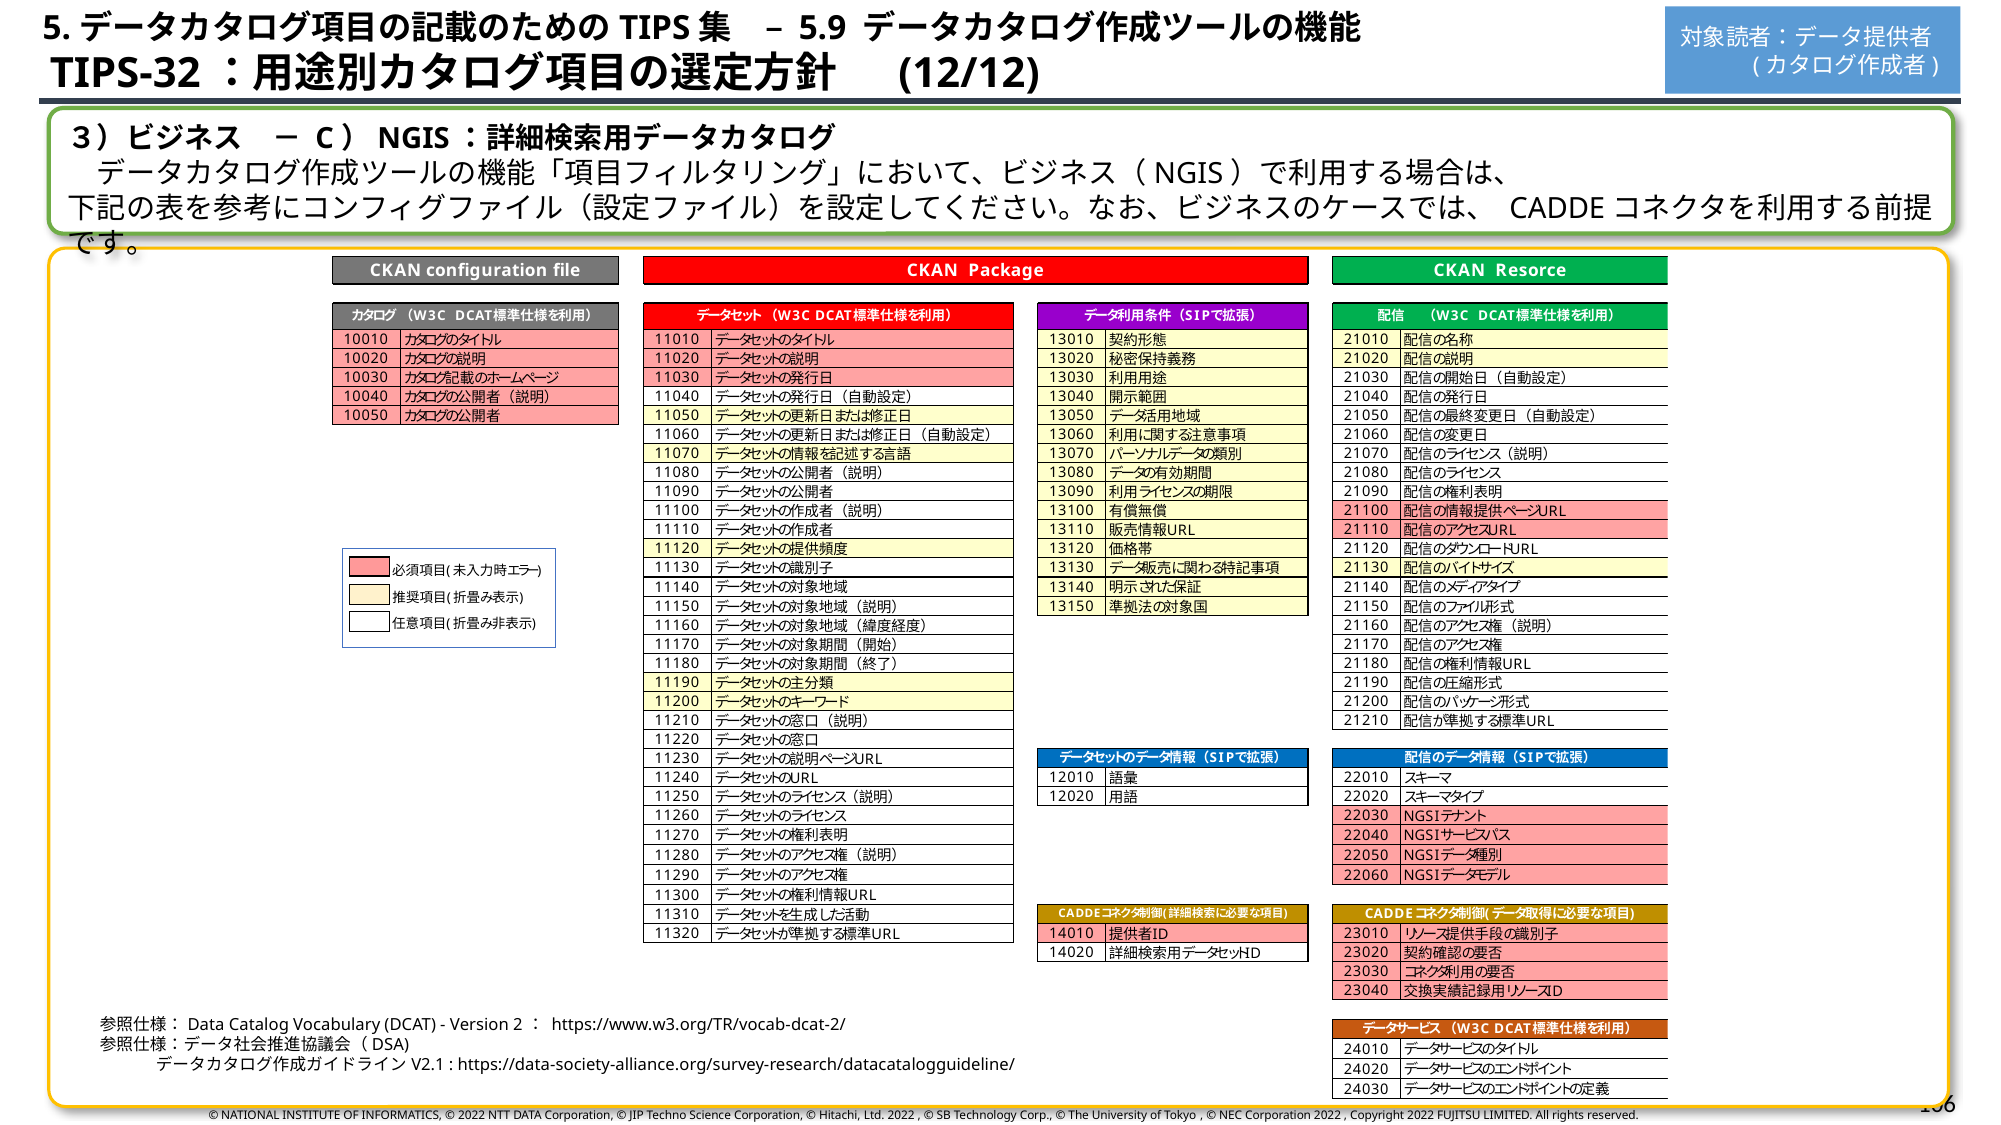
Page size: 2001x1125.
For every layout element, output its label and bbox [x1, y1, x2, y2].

text_box [47, 106, 1955, 235]
text_box [47, 247, 1950, 1108]
text_box [24, 1, 1987, 104]
picture [331, 256, 1669, 1100]
